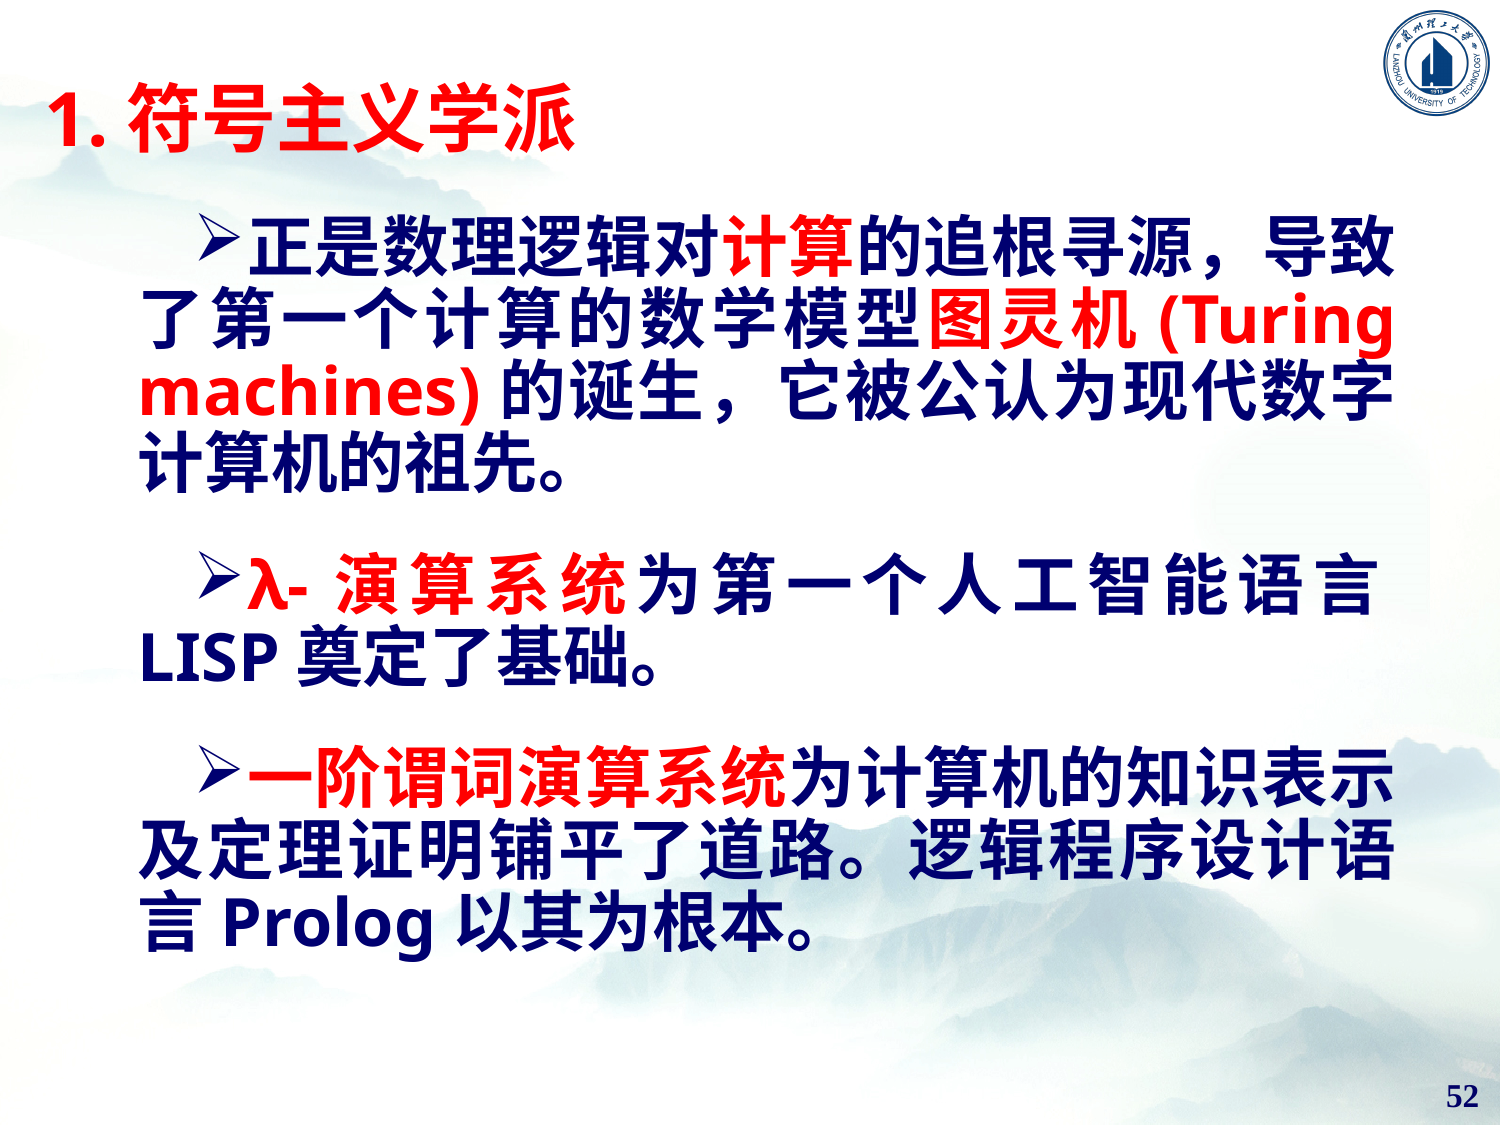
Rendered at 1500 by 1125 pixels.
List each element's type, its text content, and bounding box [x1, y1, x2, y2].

slide_number 52 [1181, 1066, 1495, 1125]
picture [0, 0, 1500, 1125]
title 1.符号主义学派 [29, 42, 1305, 191]
list 正是数理逻辑对计算的追根寻源，导致了第一个计算的数学模型图灵机(Turing machines)的诞生，它被公认为现代数字计算机的祖先。 λ-演算系统为第一个人工智能语言LISP奠定了基础。 一阶谓词演算系统为计算机的知识表示及定理证明铺平了道路。逻辑程序设计语言Prolog以其为根本。 [66, 206, 1412, 1058]
